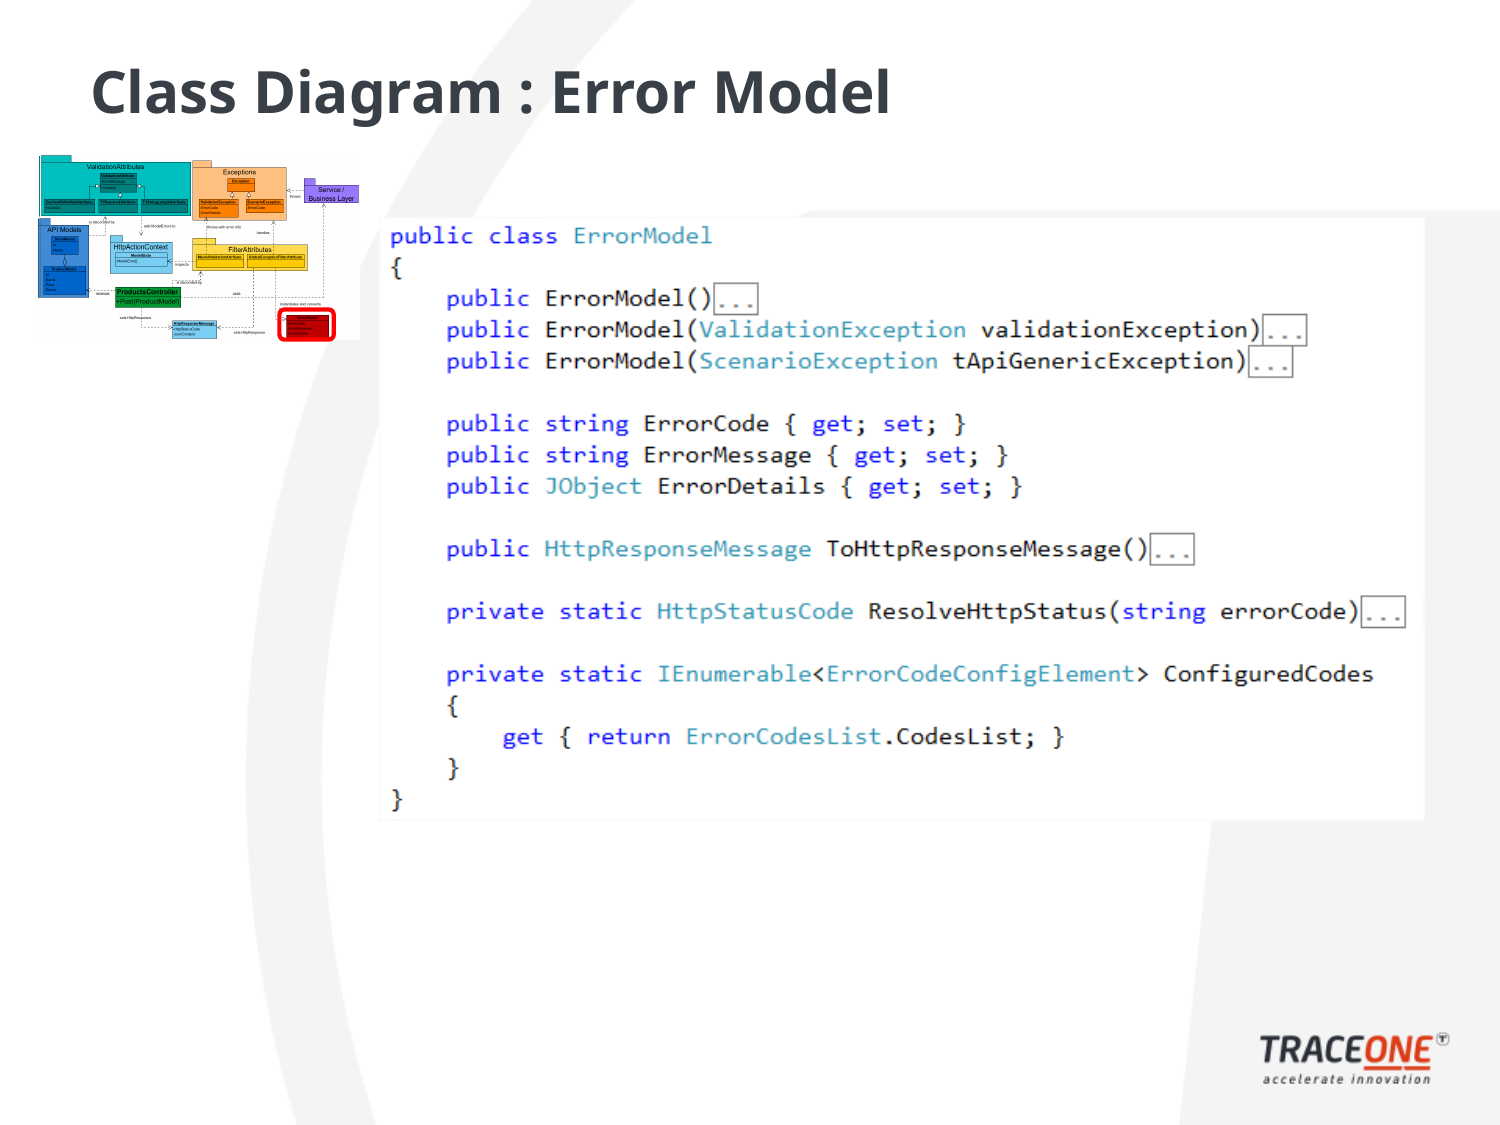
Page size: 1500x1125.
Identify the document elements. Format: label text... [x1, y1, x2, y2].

title Class Diagram : Error Model [75, 45, 1425, 135]
picture [0, 0, 1500, 1125]
